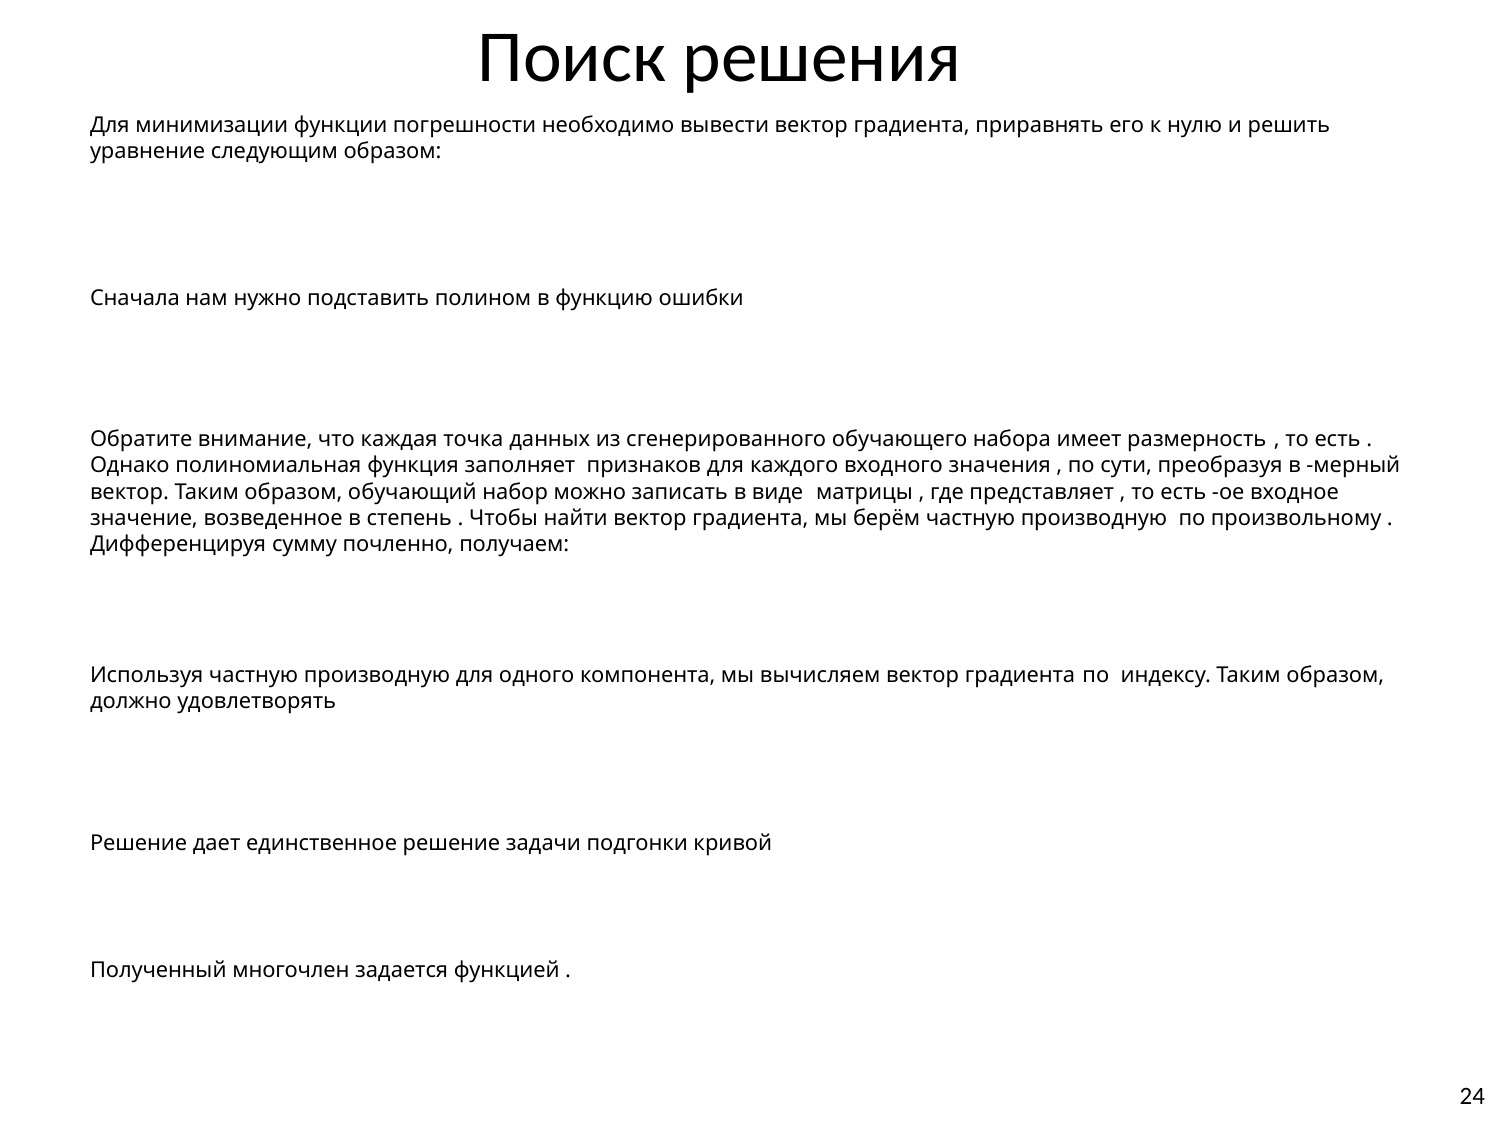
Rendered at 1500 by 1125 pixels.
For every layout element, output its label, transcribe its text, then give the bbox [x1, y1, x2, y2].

title Поиск решения [44, 0, 1395, 104]
slide_number 24 [1149, 1065, 1500, 1125]
